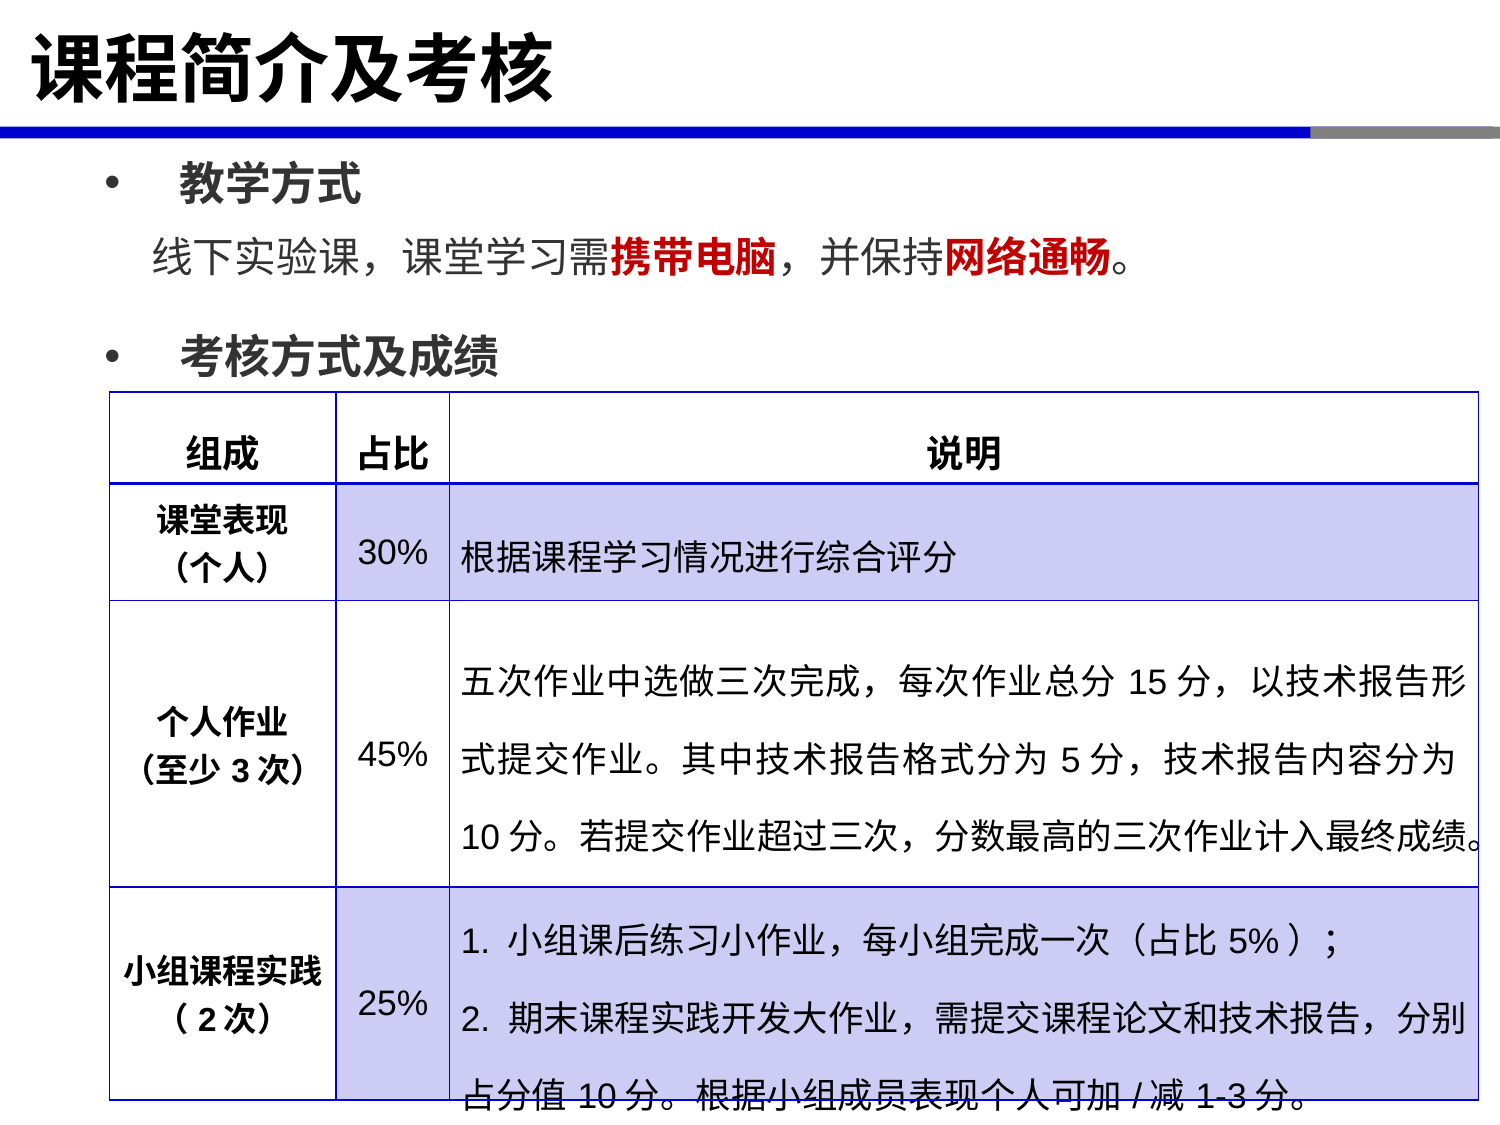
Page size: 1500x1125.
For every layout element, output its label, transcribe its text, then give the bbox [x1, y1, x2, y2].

table_cell 25% [337, 888, 449, 1099]
text_box 考核方式及成绩 [89, 292, 639, 390]
table_cell 1. 小组课后练习小作业，每小组完成一次（占比5%）； 2. 期末课程实践开发大作业，需提交课程论文和技术报告，分别占分值10分。根据小组成员表现个人可加/减1-3分。 [450, 888, 1478, 1099]
table_cell 30% [337, 485, 449, 600]
table_header 占比 [337, 393, 449, 482]
text_box 教学方式 线下实验课，课堂学习需携带电脑，并保持网络通畅。 [89, 147, 1389, 288]
table_cell 五次作业中选做三次完成，每次作业总分15分，以技术报告形式提交作业。其中技术报告格式分为5分，技术报告内容分为10分。若提交作业超过三次，分数最高的三次作业计入最终成绩。 [450, 601, 1478, 886]
table_header 组成 [110, 393, 335, 482]
table_cell 个人作业 （至少3次） [110, 601, 335, 886]
table_cell 小组课程实践 （2次） [110, 888, 335, 1099]
table_cell 根据课程学习情况进行综合评分 [450, 485, 1478, 600]
table_cell 45% [337, 601, 449, 886]
table_cell 课堂表现 （个人） [110, 485, 335, 600]
title 课程简介及考核 [0, 1, 1479, 132]
table_header 说明 [450, 393, 1478, 482]
